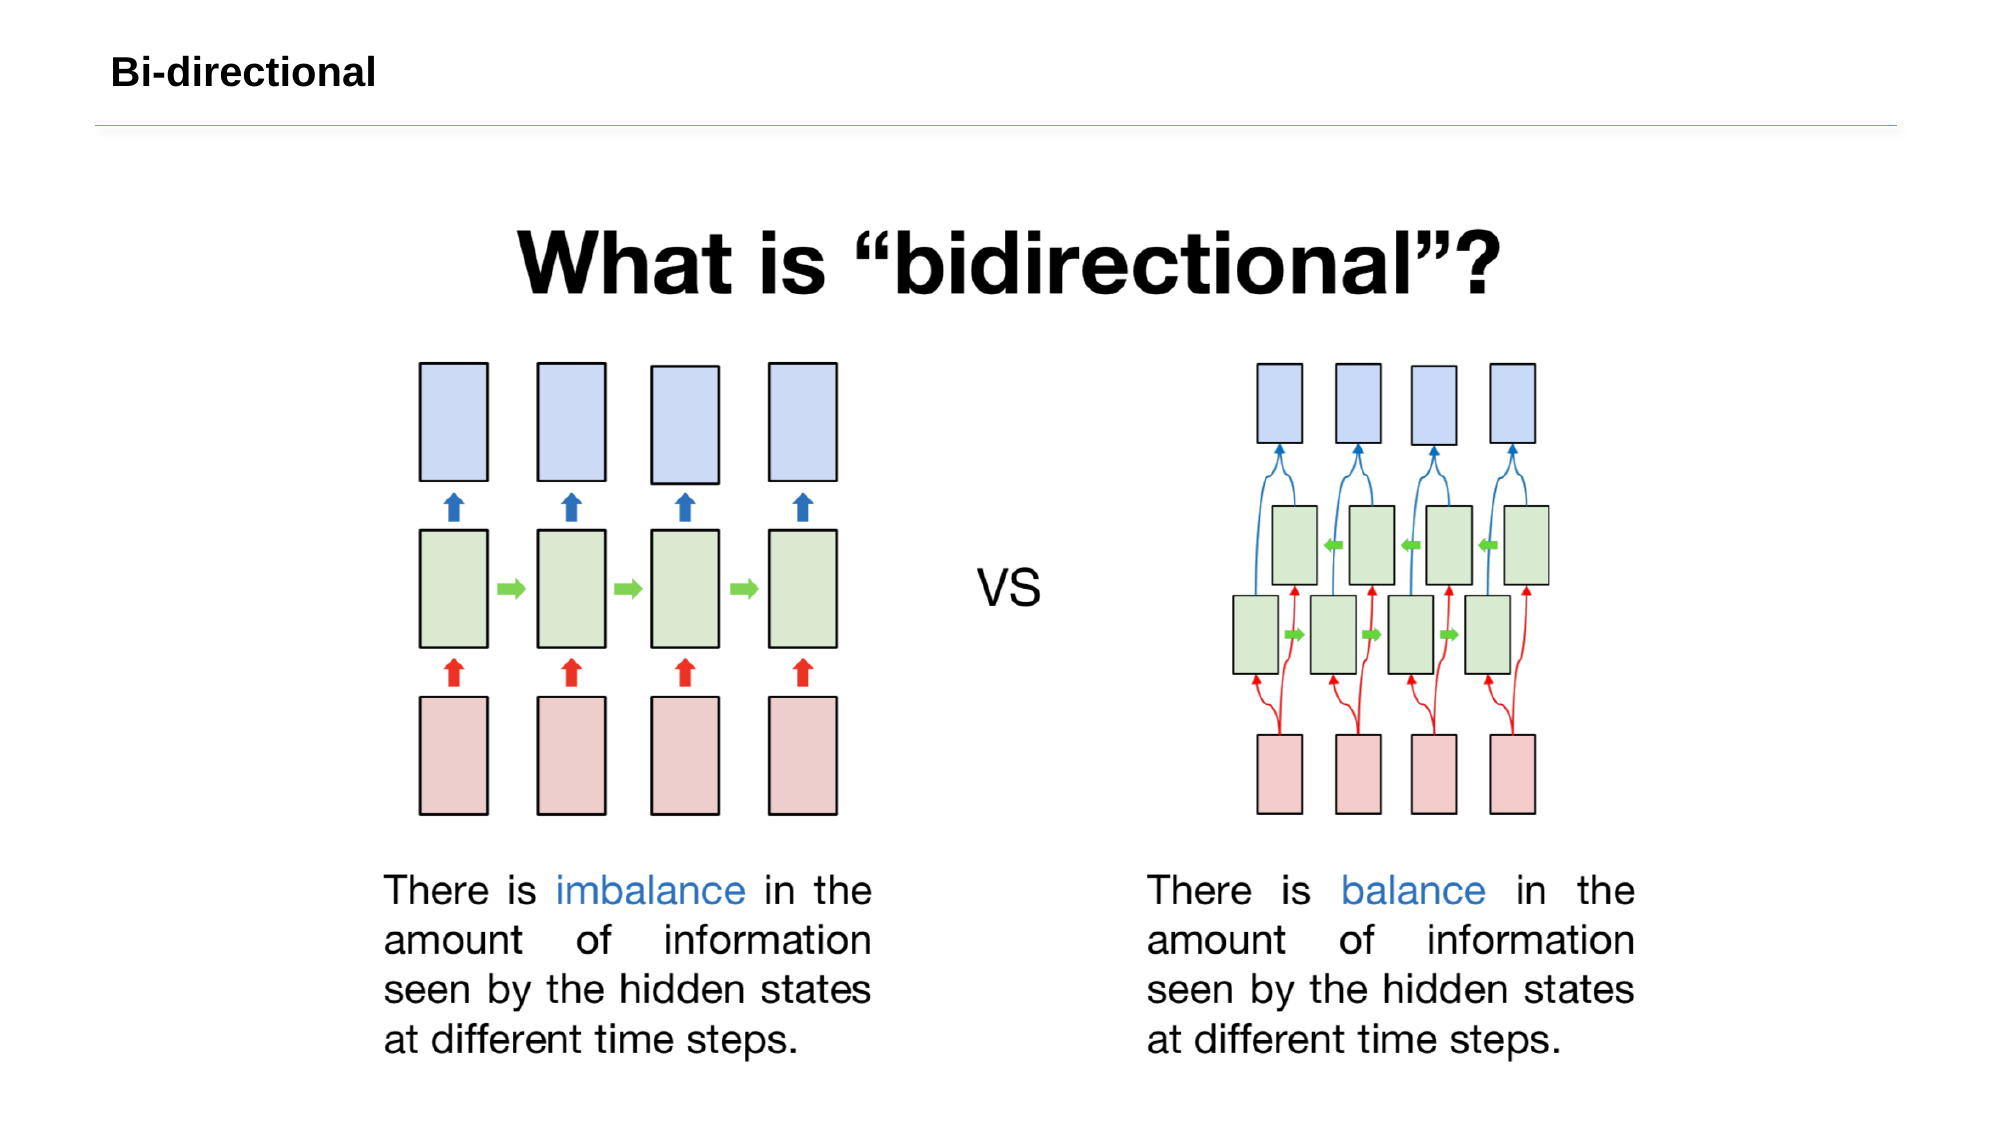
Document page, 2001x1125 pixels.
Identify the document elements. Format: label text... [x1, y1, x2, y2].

picture [304, 185, 1696, 1097]
text_box Bi-directional [95, 36, 393, 102]
